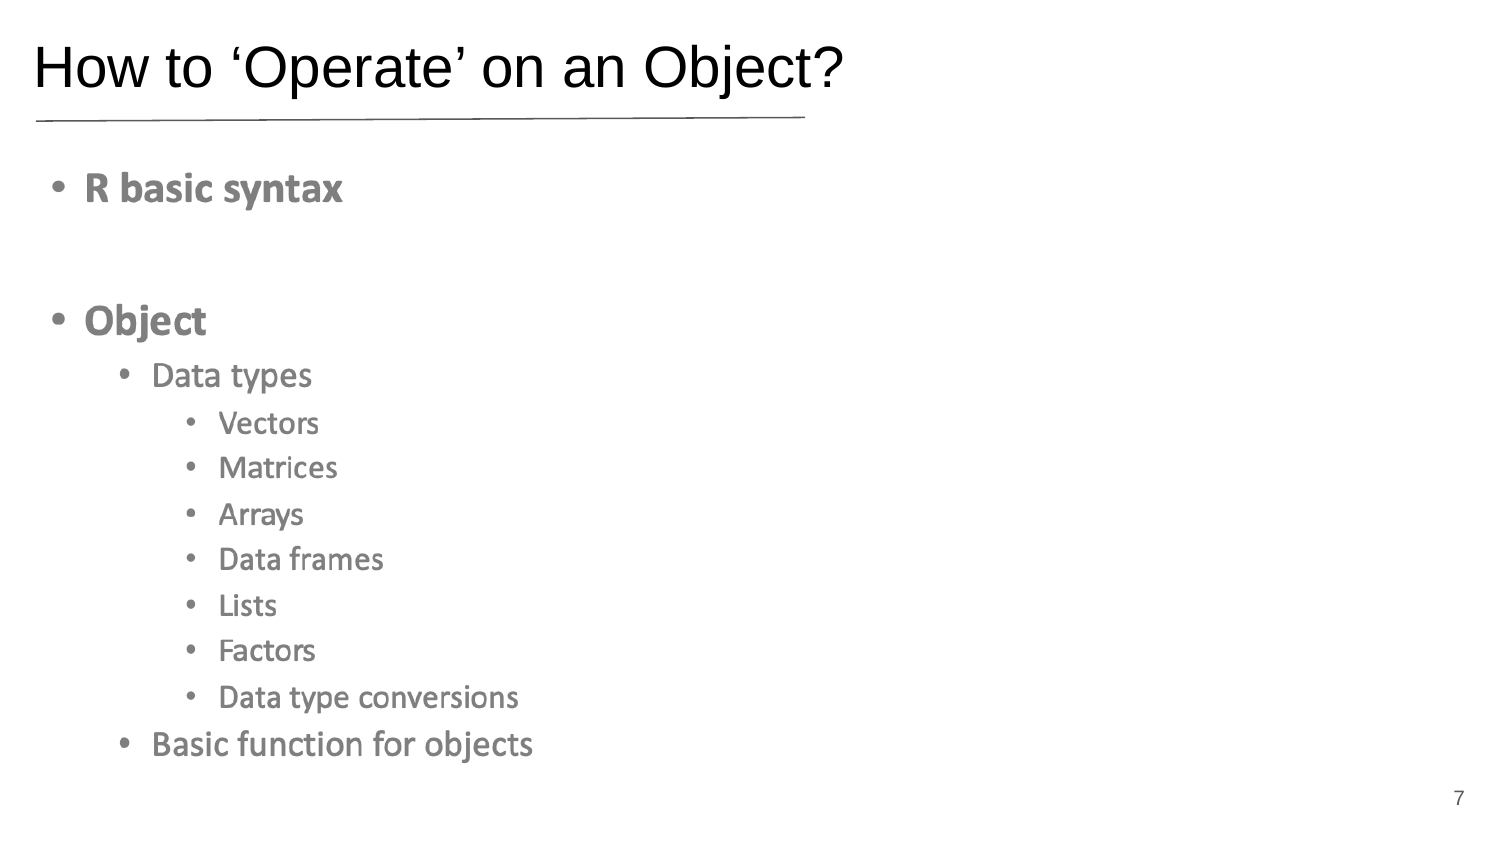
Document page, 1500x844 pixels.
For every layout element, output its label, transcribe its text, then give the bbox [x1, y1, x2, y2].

title How to ‘Operate’ on an Object? [18, 14, 1416, 109]
picture [24, 145, 765, 820]
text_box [35, 117, 806, 122]
slide_number ‹#› [1389, 764, 1480, 830]
